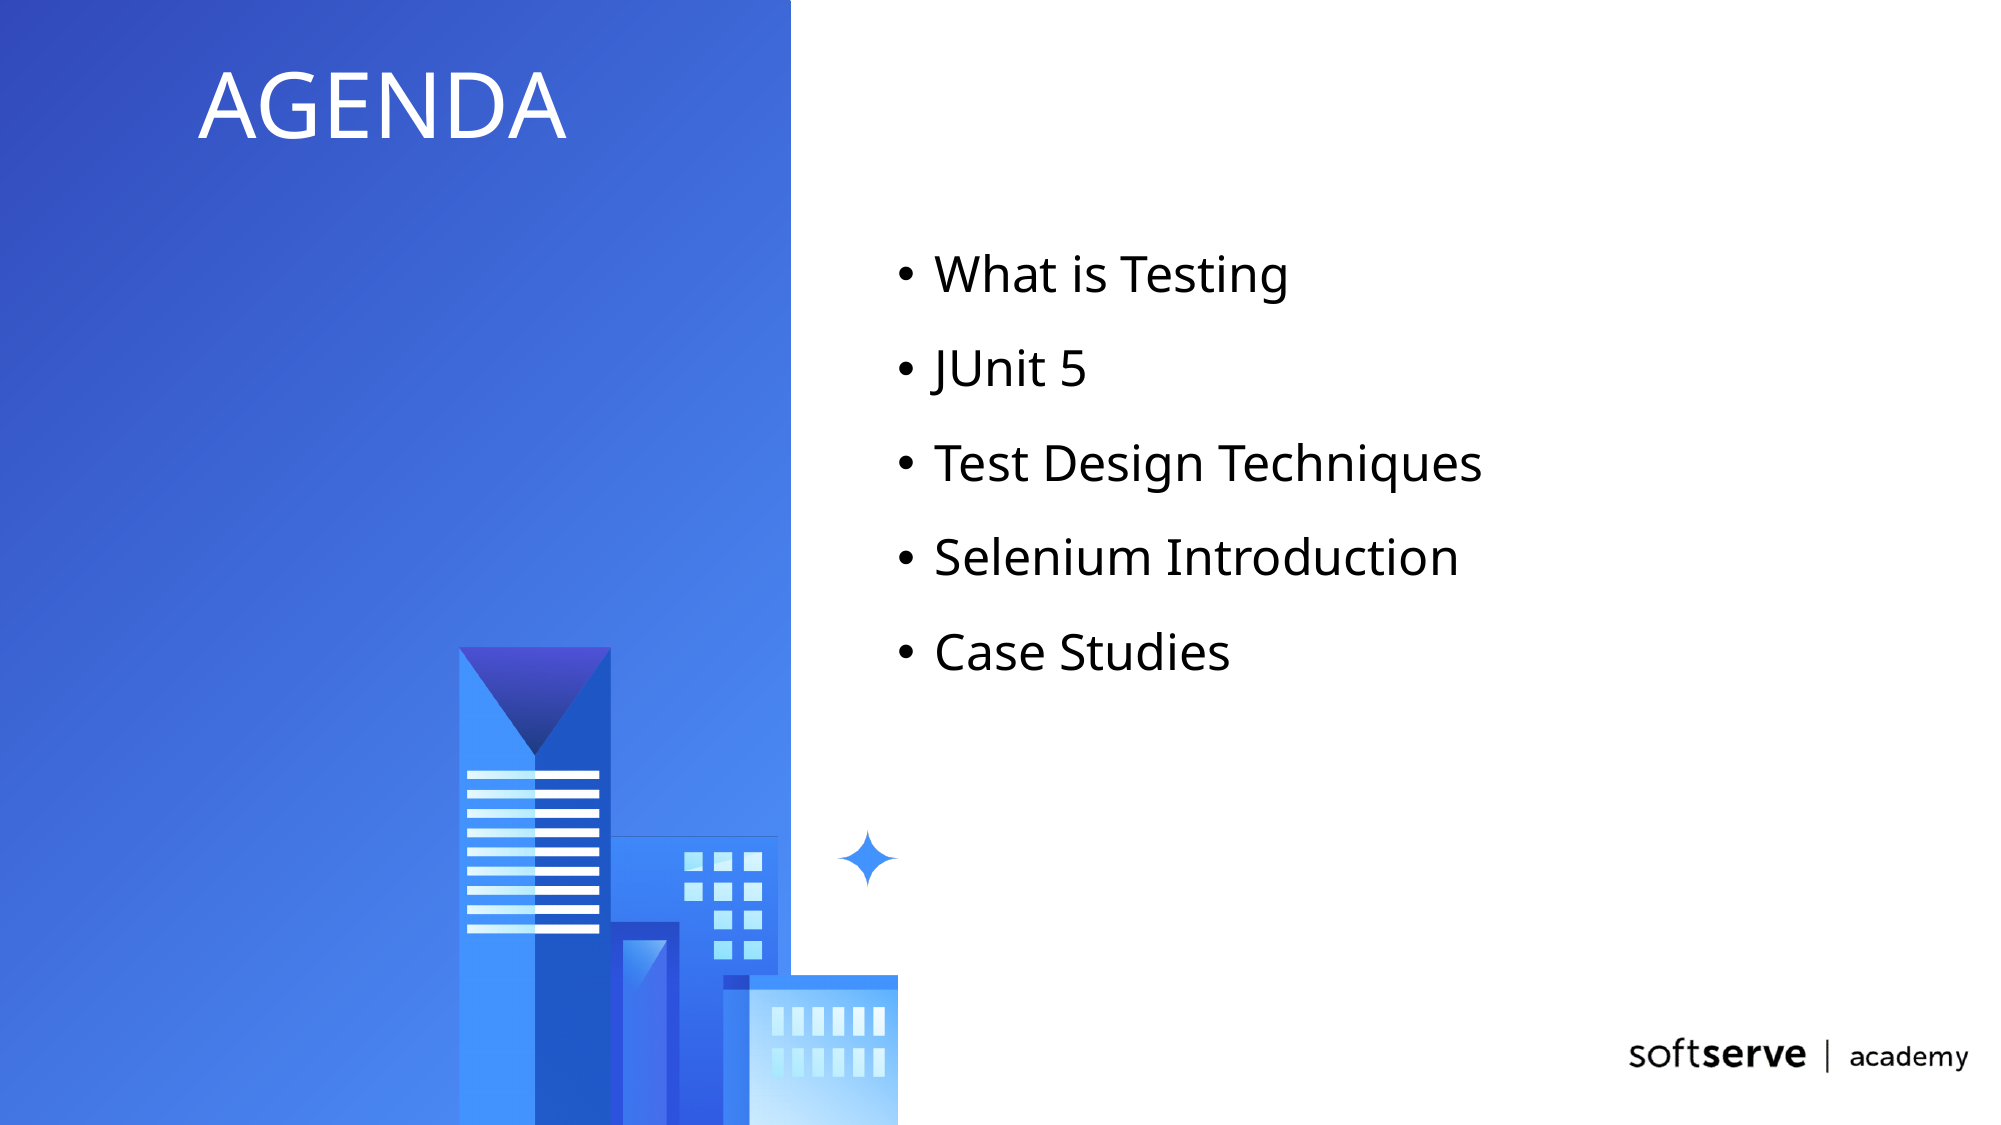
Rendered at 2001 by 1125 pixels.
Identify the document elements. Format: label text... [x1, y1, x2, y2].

picture [459, 647, 898, 1125]
picture [1618, 1022, 1978, 1087]
title Agenda [64, 78, 717, 277]
list What is Testing JUnit 5 Test Design Techniques Selenium Introduction Case Studies [897, 47, 1959, 1013]
